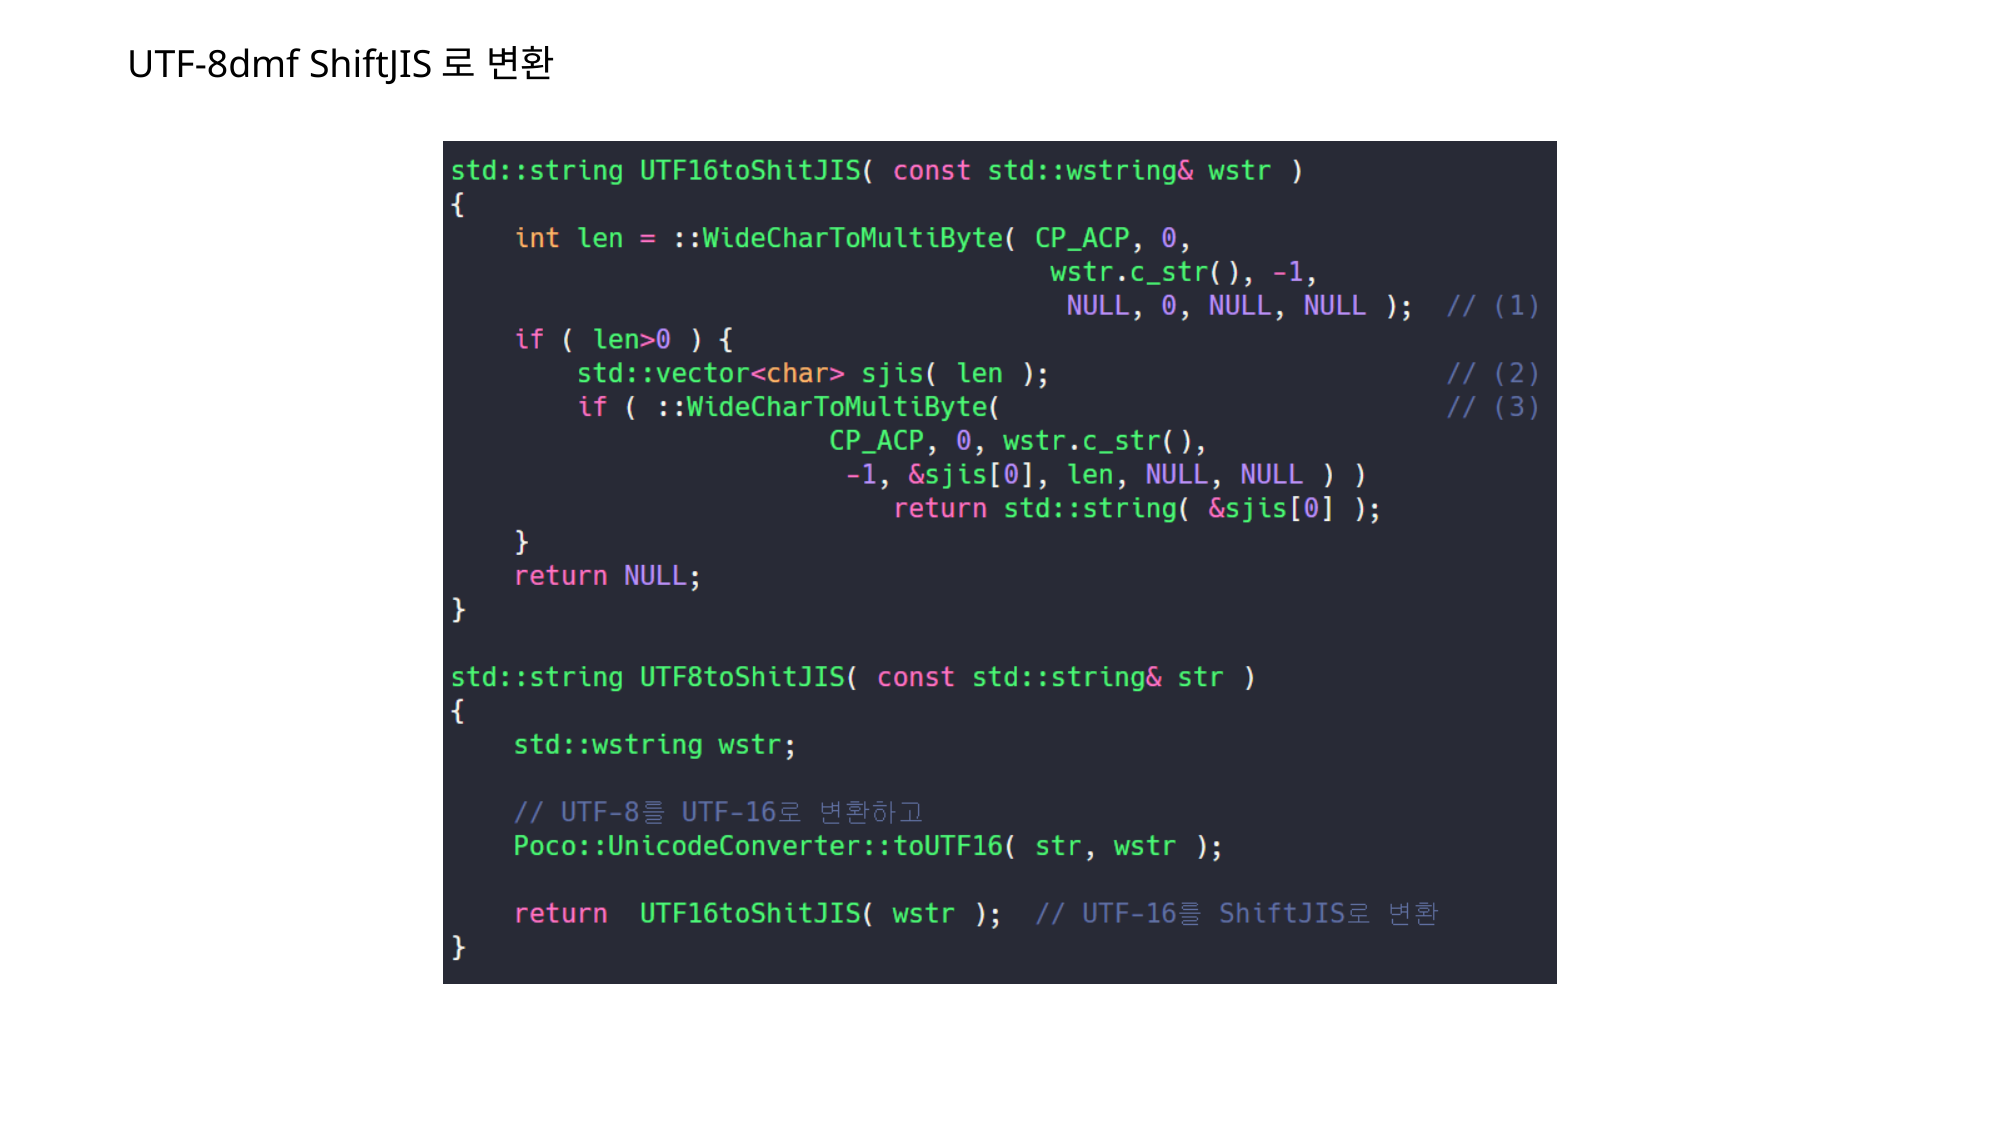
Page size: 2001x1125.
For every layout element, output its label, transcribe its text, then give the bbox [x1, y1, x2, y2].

text_box UTF-8dmf ShiftJIS로 변환 [112, 32, 571, 92]
picture [443, 141, 1557, 984]
